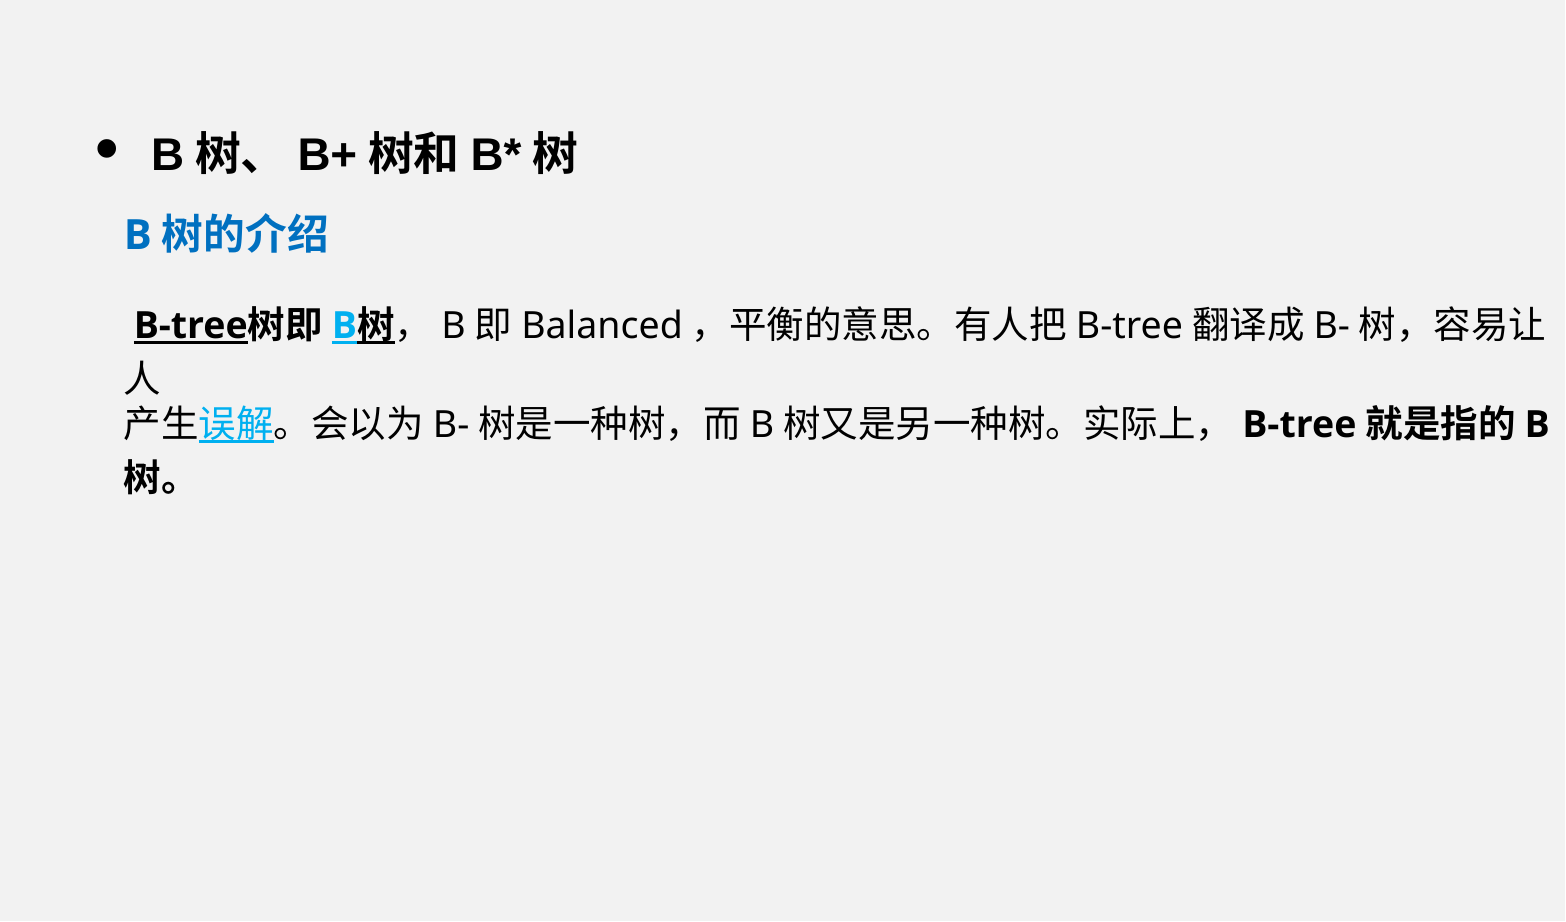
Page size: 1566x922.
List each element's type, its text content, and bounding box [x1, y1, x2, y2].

text_box B树、B+树和B*树 [79, 123, 1325, 188]
text_box B树的介绍 B-tree树即B树，B即Balanced，平衡的意思。有人把B-tree翻译成B-树，容易让人 产生误解。会以为B-树是一种树，而B树又是另一种树。实际上，B-tree就是指的B树。 [109, 200, 1565, 687]
